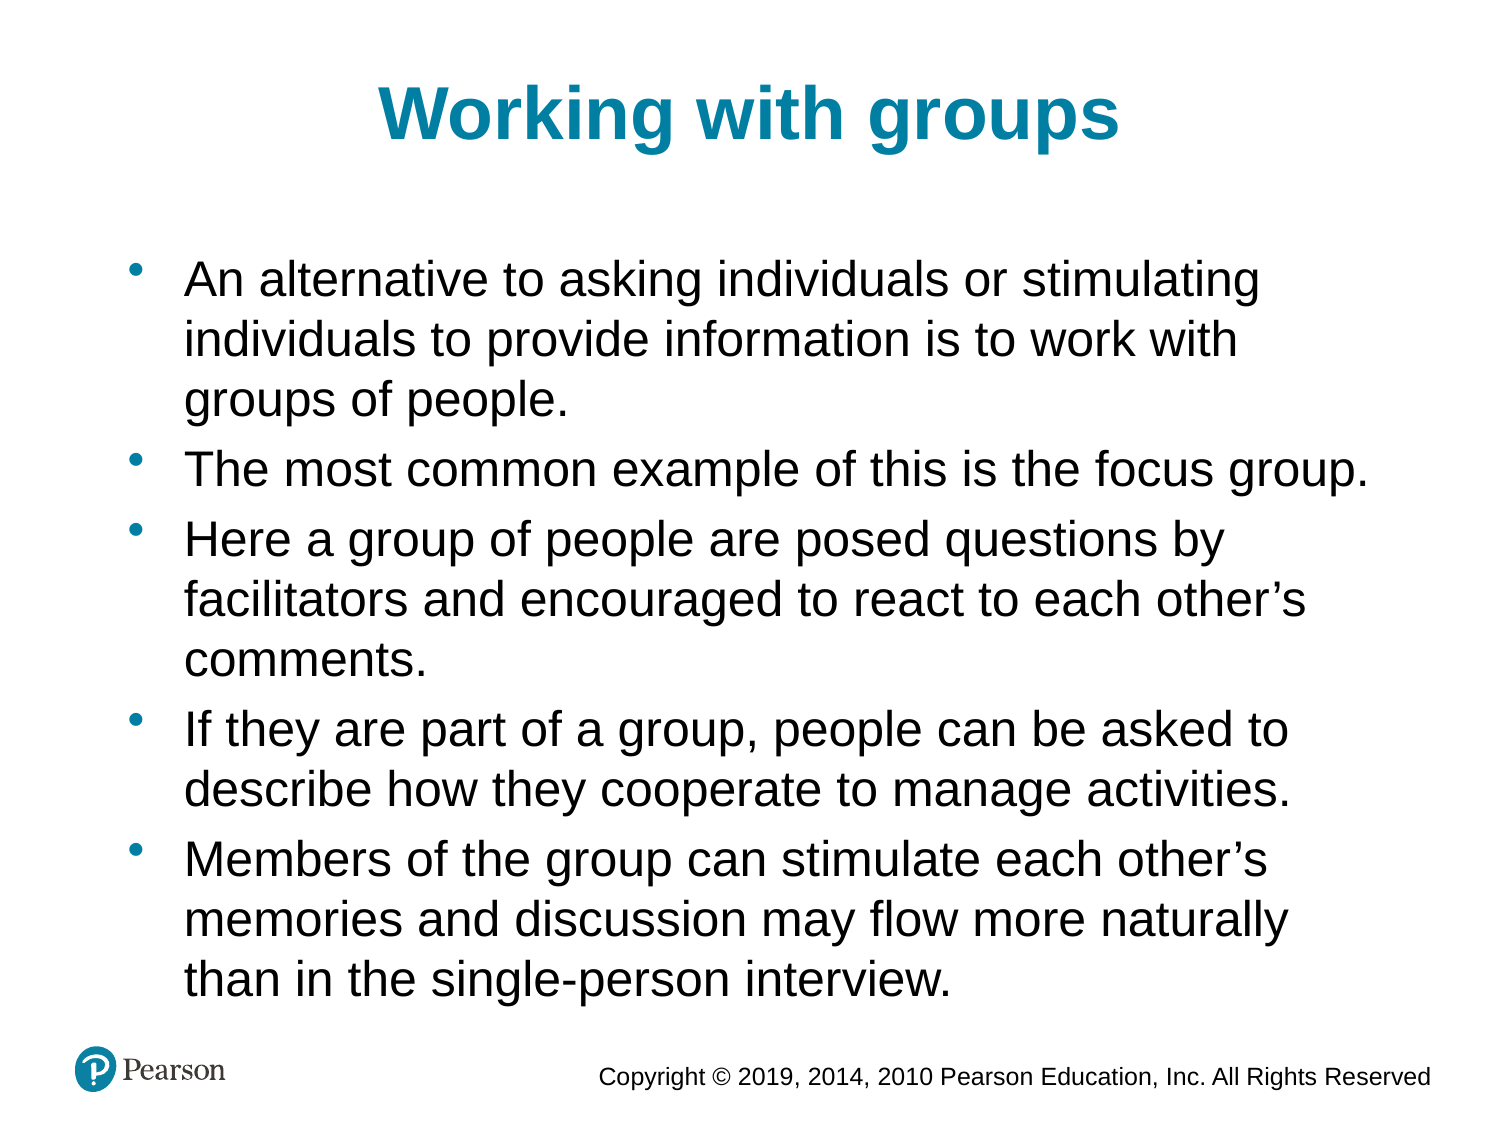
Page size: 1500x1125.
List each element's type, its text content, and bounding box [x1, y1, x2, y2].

list An alternative to asking individuals or stimulating individuals to provide information is to work with groups of people. The most common example of this is the focus group. Here a group of people are posed questions by facilitators and encouraged to react to each other’s comments. If they are part of a group, people can be asked to describe how they cooperate to manage activities. Members of the group can stimulate each other’s memories and discussion may flow more naturally than in the single-person interview. [112, 238, 1407, 1031]
title Working with groups [103, 51, 1397, 168]
